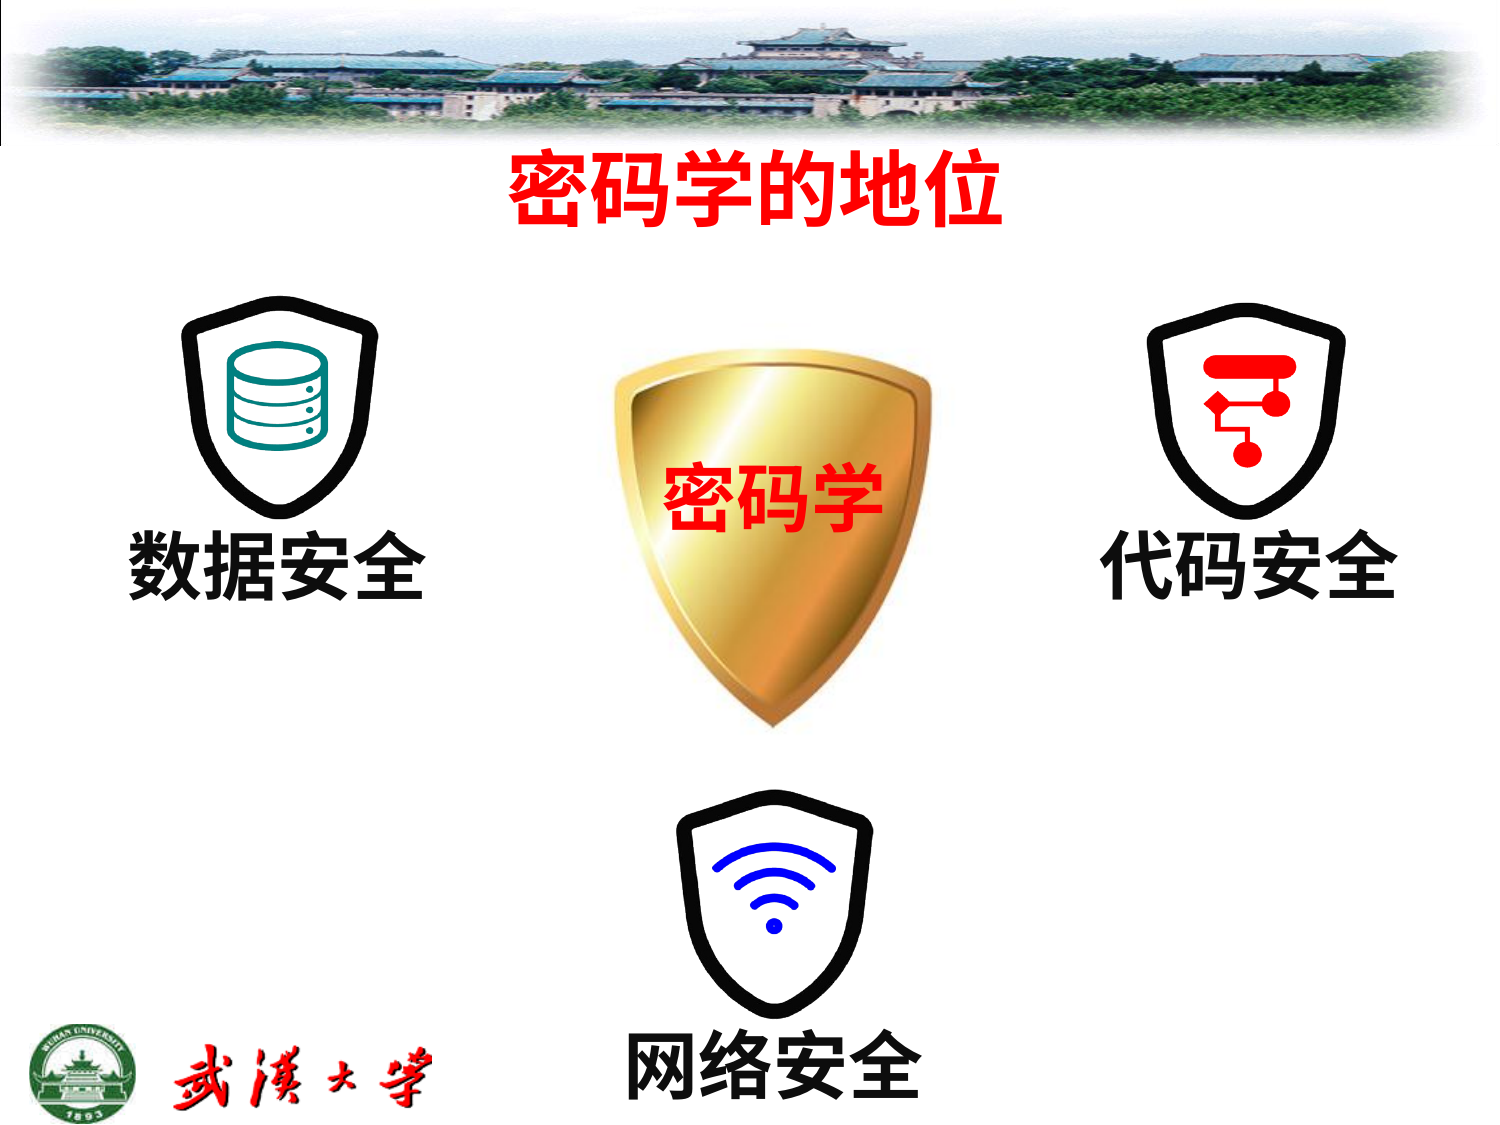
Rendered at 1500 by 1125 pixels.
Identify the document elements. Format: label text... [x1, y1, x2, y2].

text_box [551, 298, 996, 746]
picture [0, 0, 1500, 146]
picture [171, 1034, 432, 1125]
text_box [1018, 263, 1480, 646]
title 密码学的地位 [29, 118, 1483, 256]
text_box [546, 748, 1002, 1125]
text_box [103, 255, 451, 621]
